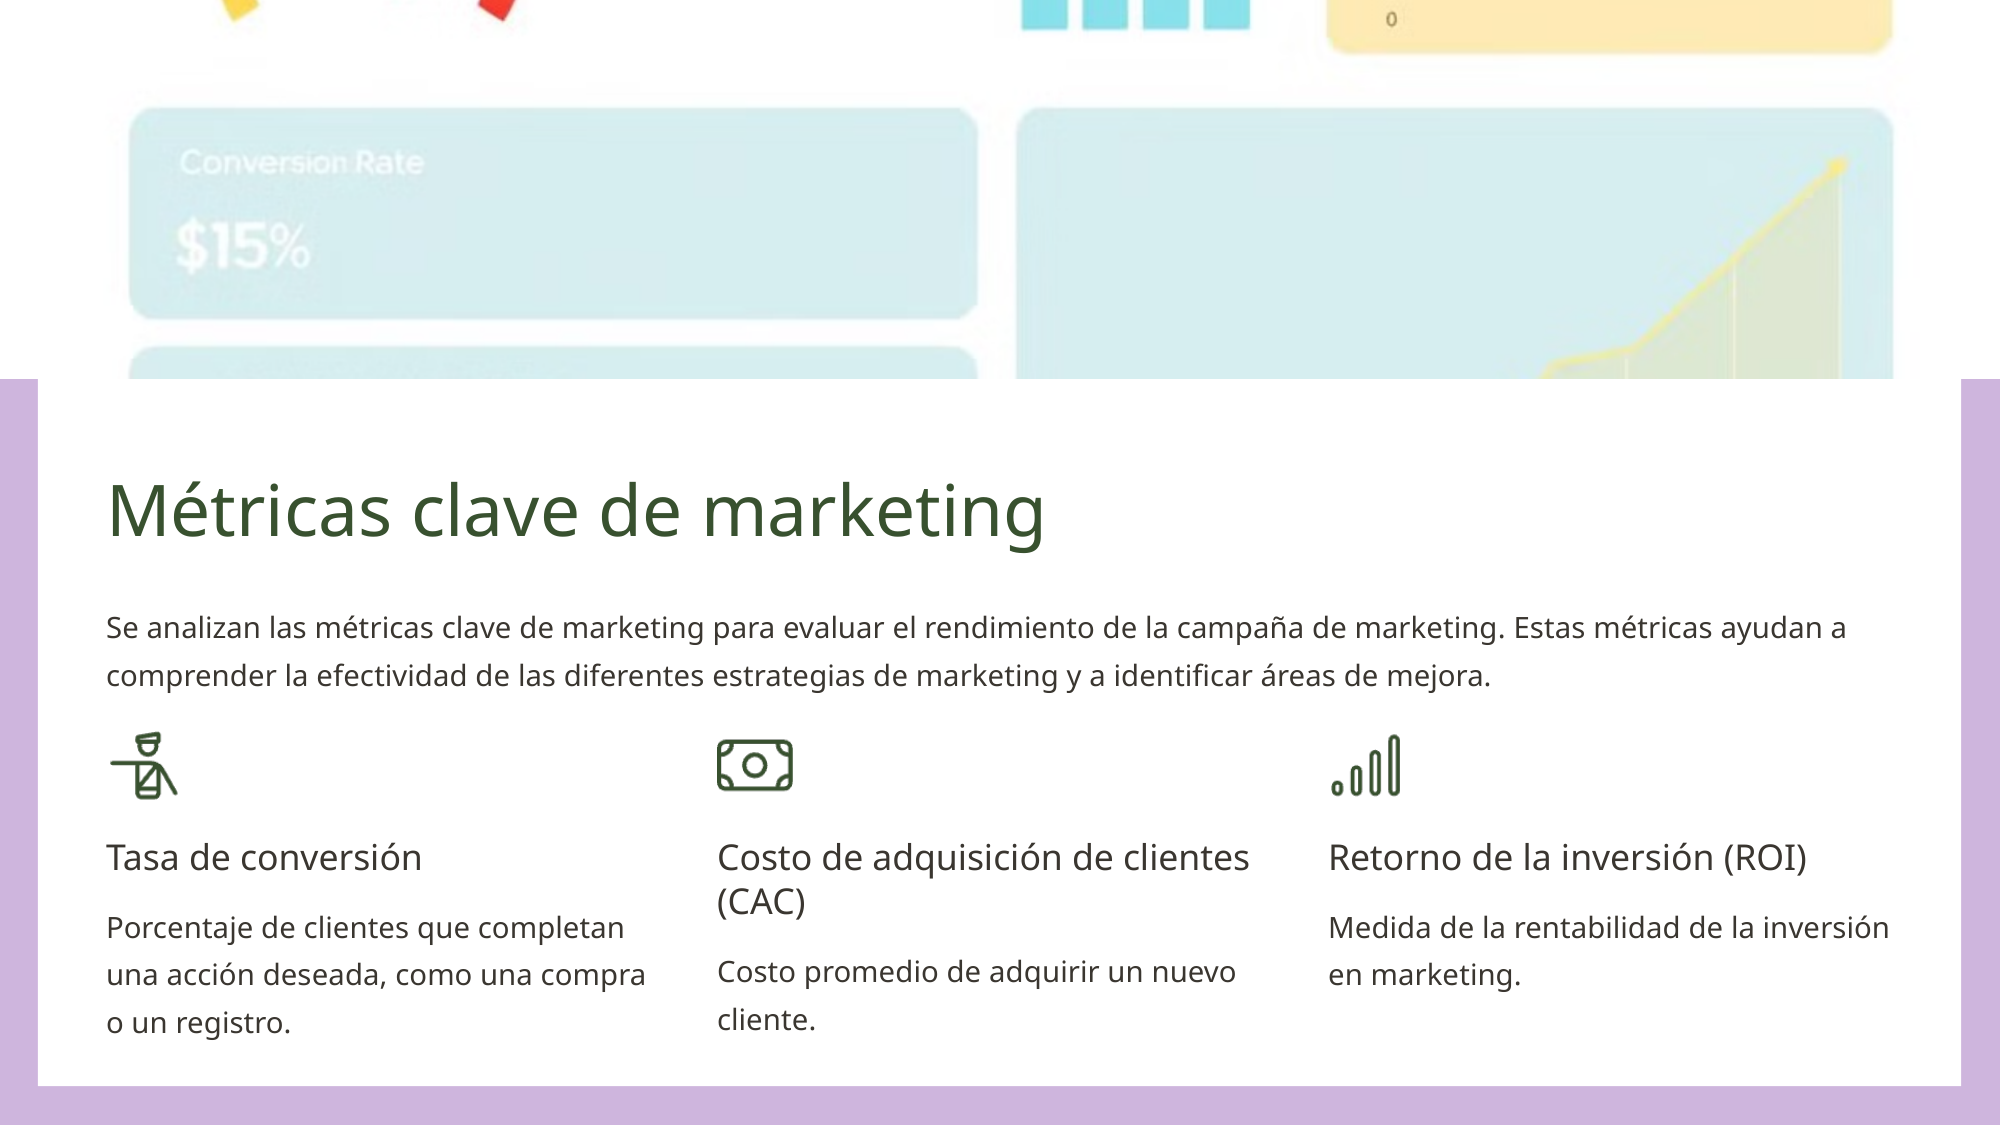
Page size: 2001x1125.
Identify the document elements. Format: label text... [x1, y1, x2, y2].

text_box Se analizan las métricas clave de marketing para evaluar el rendimiento de la campaña de marketing. Estas métricas ayudan a comprender la efectividad de las diferentes estrategias de marketing y a identificar áreas de mejora. [106, 596, 1894, 694]
text_box Costo promedio de adquirir un nuevo cliente. [717, 940, 1283, 1038]
text_box Medida de la rentabilidad de la inversión en marketing. [1328, 896, 1894, 994]
picture [0, 0, 2000, 379]
picture [105, 727, 182, 804]
text_box Tasa de conversión [106, 833, 463, 878]
text_box Retorno de la inversión (ROI) [1328, 833, 1805, 878]
text_box Porcentaje de clientes que completan una acción deseada, como una compra o un registro. [105, 896, 672, 1042]
text_box Métricas clave de marketing [106, 461, 1037, 551]
text_box Costo de adquisición de clientes (CAC) [717, 833, 1283, 923]
picture [716, 727, 794, 804]
picture [1327, 727, 1405, 804]
